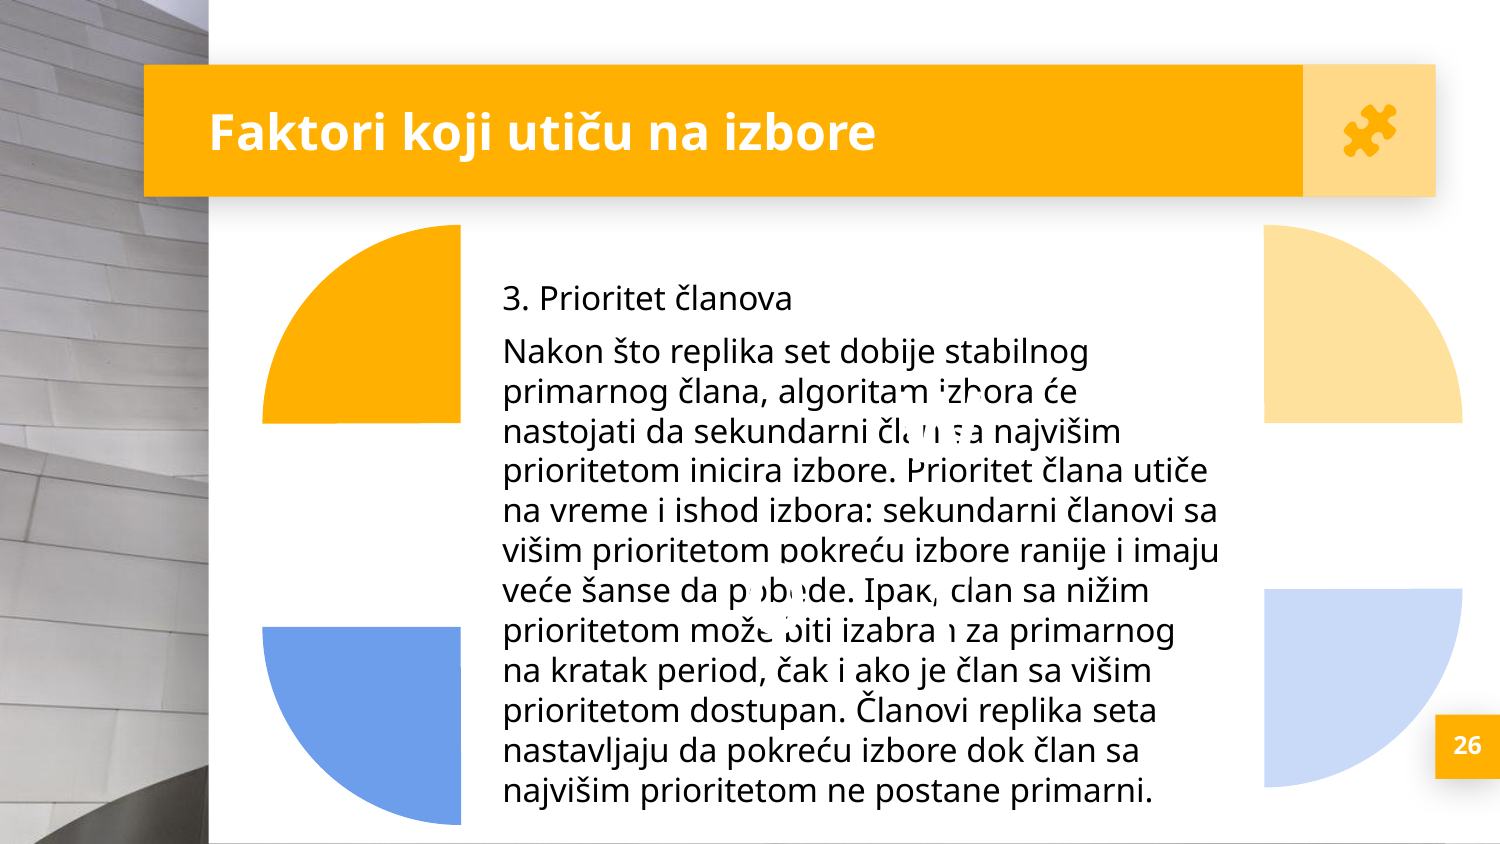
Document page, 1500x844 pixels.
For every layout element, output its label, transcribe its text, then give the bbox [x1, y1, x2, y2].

text_box <number> [1435, 714, 1500, 779]
picture [0, 0, 208, 844]
text_box [1263, 224, 1463, 424]
text_box Faktori koji utiču na izbore [193, 64, 1300, 197]
text_box [262, 224, 461, 424]
text_box [1264, 588, 1463, 788]
text_box 3. Prioritet članova Nakon što replika set dobije stabilnog primarnog člana, algoritam izbora će nastojati da sekundarni član sa najvišim prioritetom inicira izbore. Prioritet člana utiče na vreme i ishod izbora: sekundarni članovi sa višim prioritetom pokreću izbore ranije i imaju veće šanse da pobede. Ipak, član sa nižim prioritetom može biti izabran za primarnog na kratak period, čak i ako je član sa višim prioritetom dostupan. Članovi replika seta nastavljaju da pokreću izbore dok član sa najvišim prioritetom ne postane primarni. [487, 262, 1238, 816]
text_box [1343, 104, 1397, 157]
text_box [262, 626, 462, 826]
